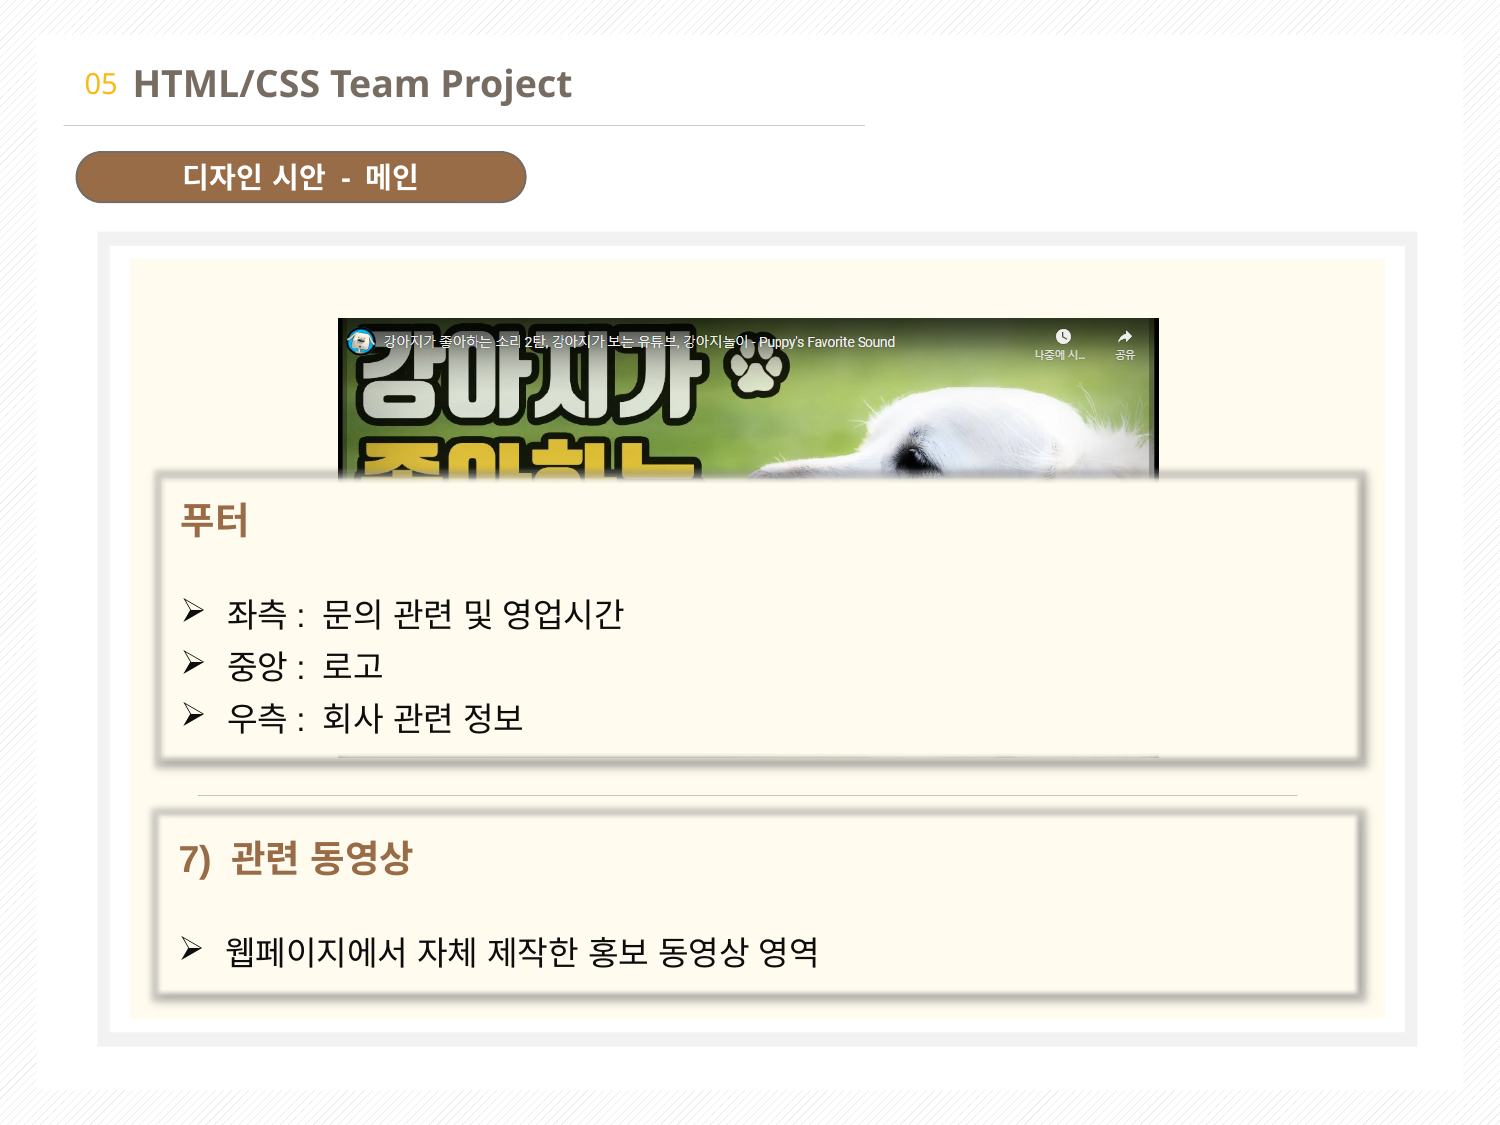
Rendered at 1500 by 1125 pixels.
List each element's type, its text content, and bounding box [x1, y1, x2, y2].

text_box 디자인 시안 - 메인 [75, 151, 527, 204]
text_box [97, 231, 1418, 1047]
picture [130, 259, 1385, 1019]
list HTML/CSS Team Project [132, 62, 758, 108]
list 05 [72, 63, 131, 107]
